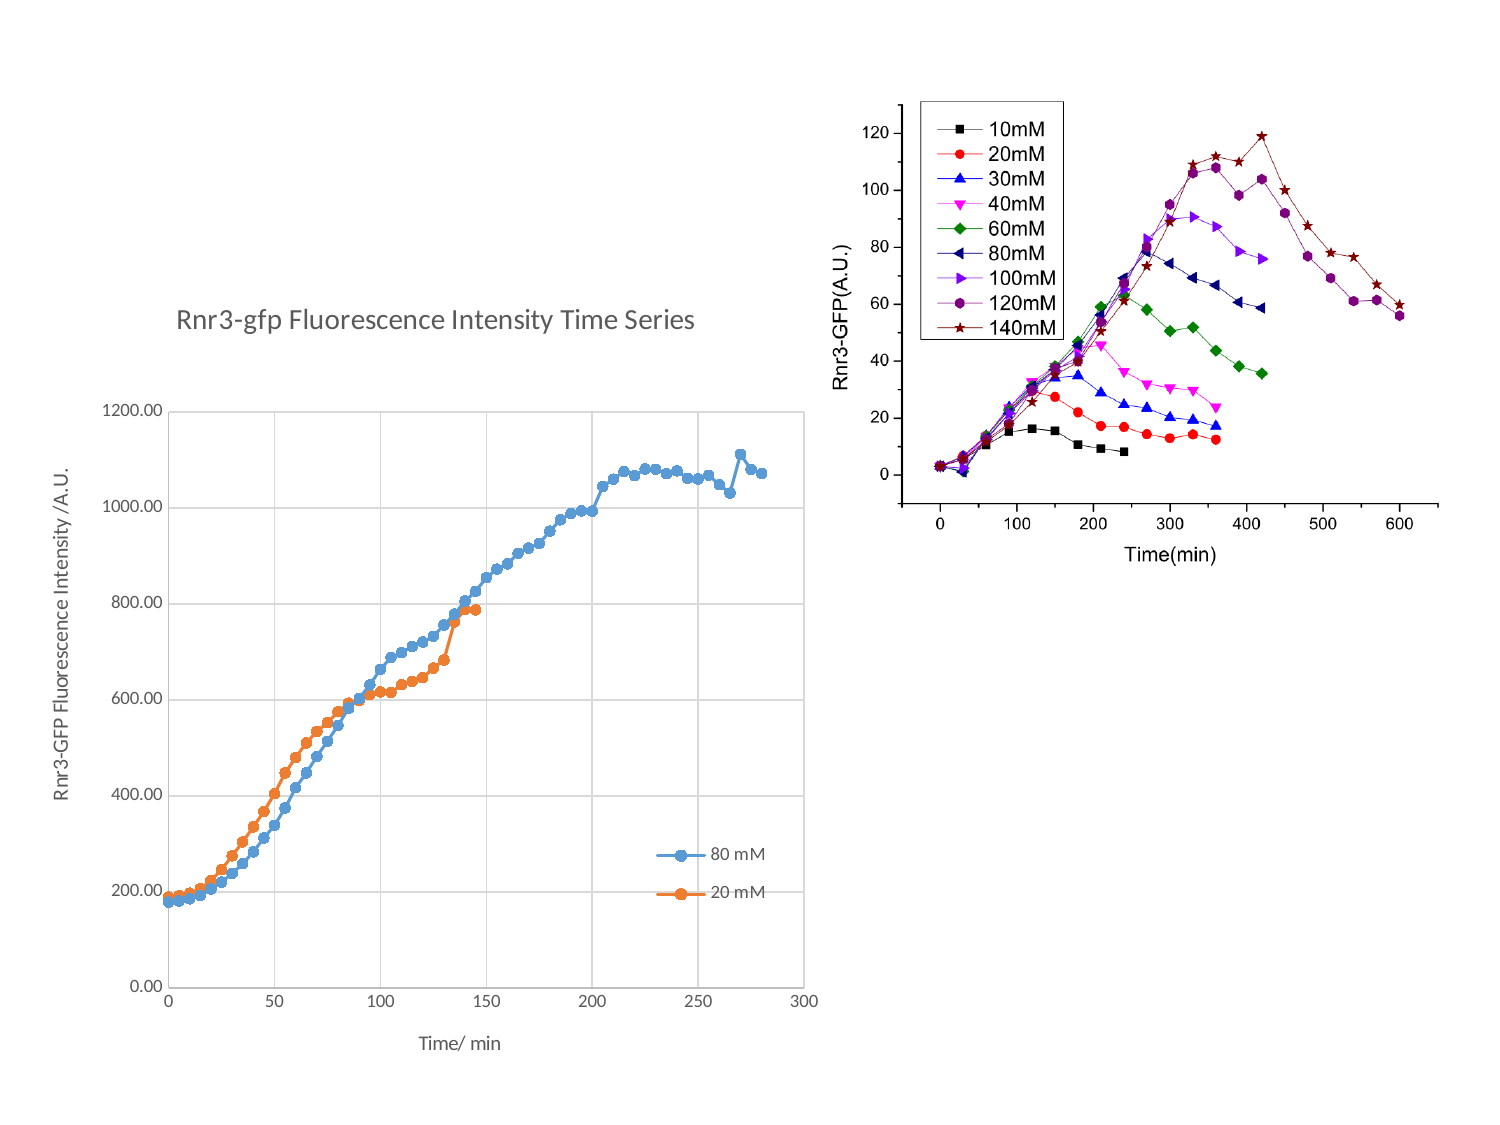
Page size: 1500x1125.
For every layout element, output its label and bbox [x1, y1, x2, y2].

chart [25, 274, 853, 1074]
picture [817, 78, 1456, 573]
